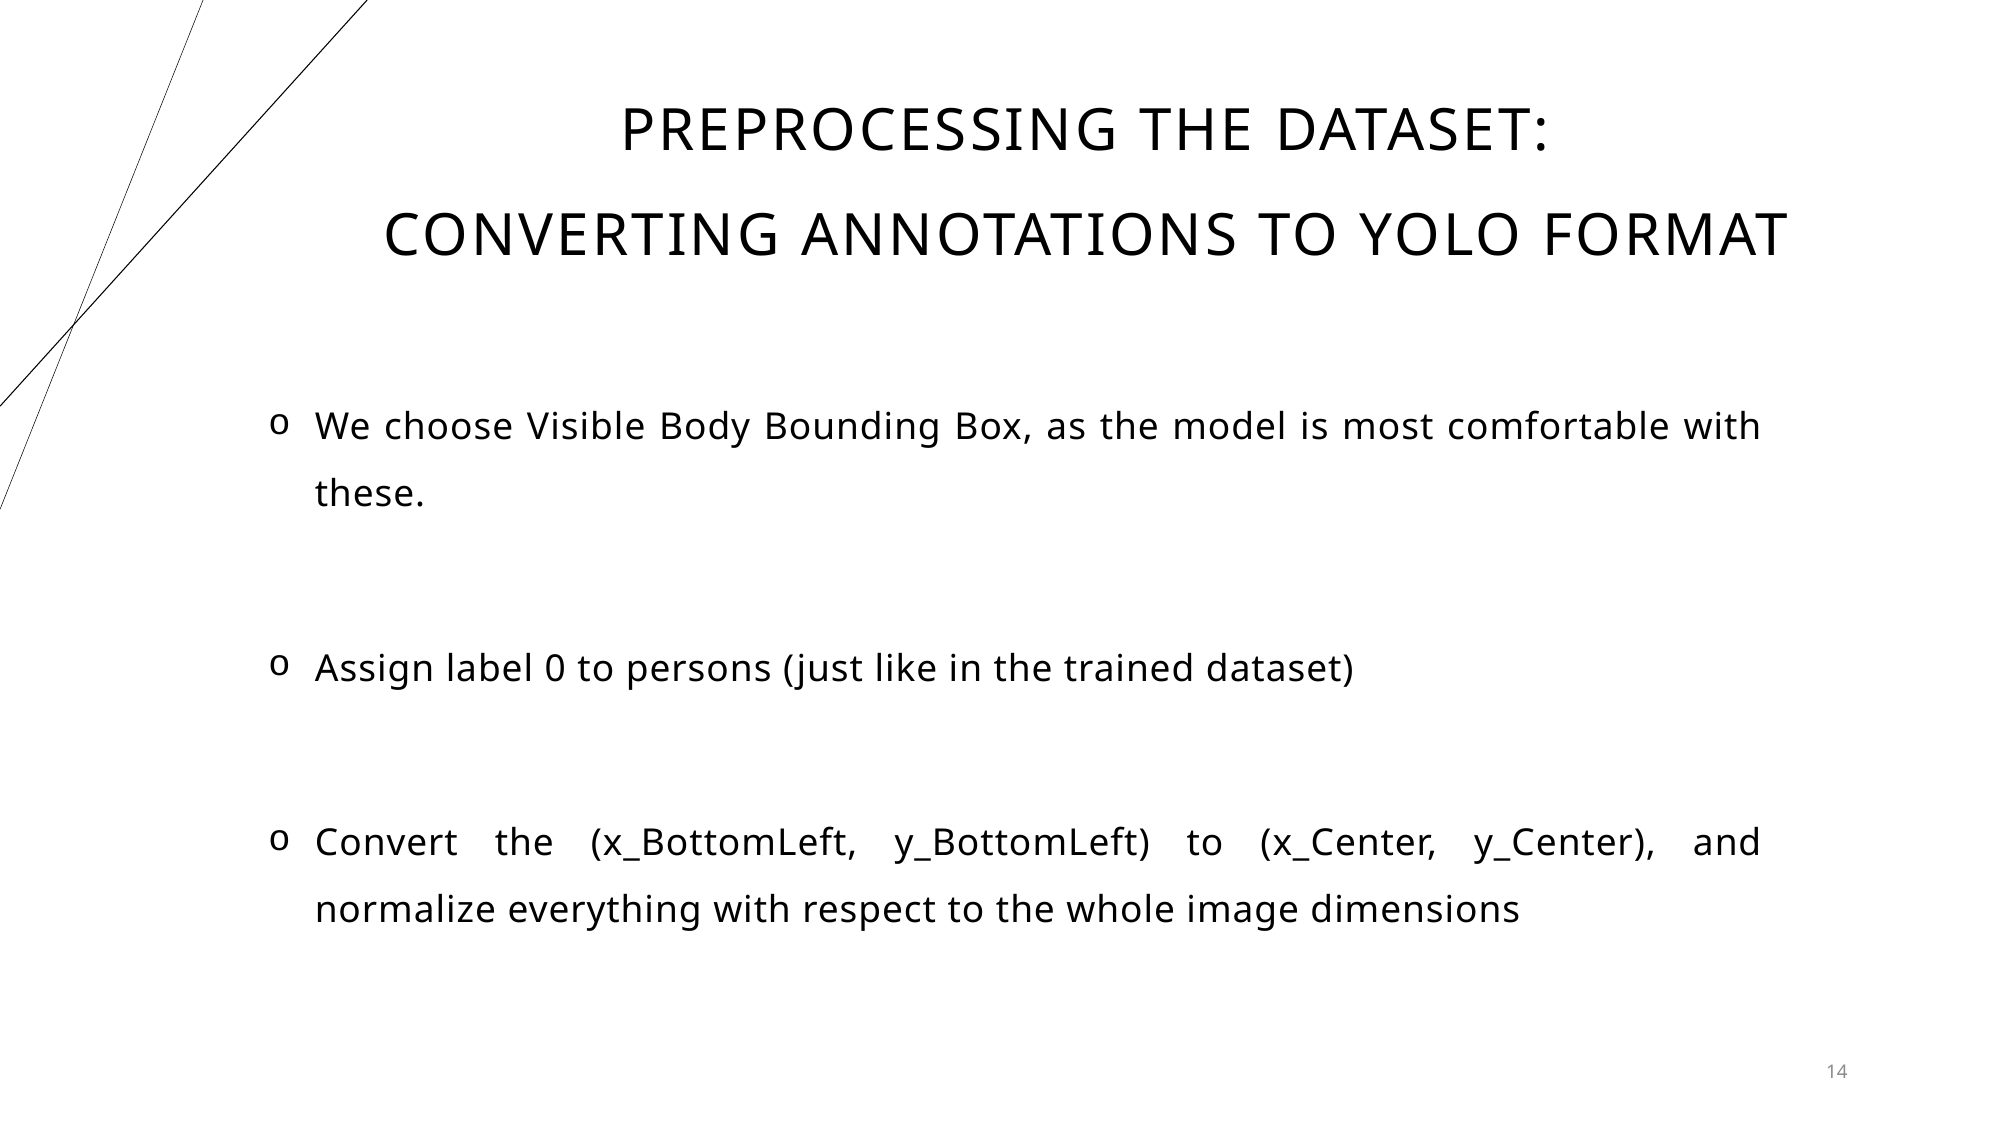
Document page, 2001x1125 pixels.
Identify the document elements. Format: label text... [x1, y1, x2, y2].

text_box [137, 369, 1896, 1072]
slide_number 14 [1412, 1072, 1863, 1103]
text_box We choose Visible Body Bounding Box, as the model is most comfortable with these. Assign label 0 to persons (just like in the trained dataset) Convert the (x_BottomLeft, y_BottomLeft) to (x_Center, y_Center), and normalize everything with respect to the whole image dimensions [253, 372, 1780, 944]
title preprocessing the dataset: converting annotations to yolo format [278, 53, 1896, 271]
